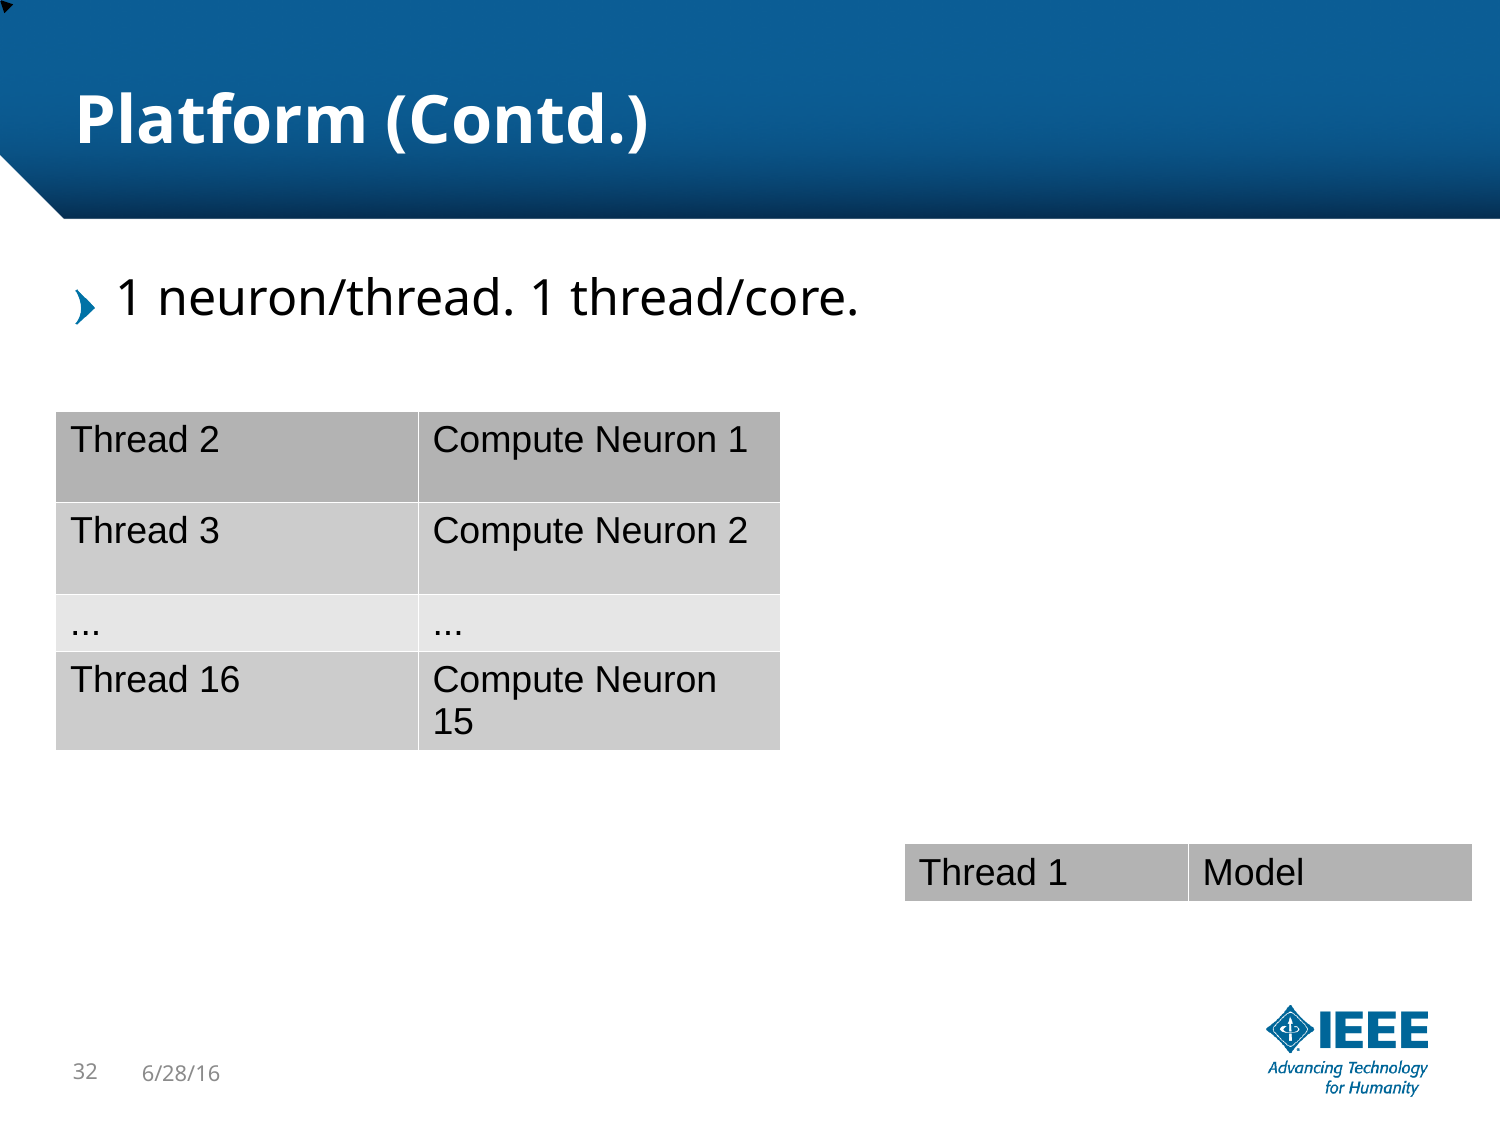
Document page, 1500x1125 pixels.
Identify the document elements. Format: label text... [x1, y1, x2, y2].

text_box Platform (Contd.) [60, 32, 1435, 201]
table_cell Thread 16 [56, 652, 418, 750]
picture [0, 0, 1500, 1125]
table_header Model [1189, 844, 1472, 901]
table_cell Compute Neuron 2 [419, 503, 780, 594]
table_cell Compute Neuron 15 [419, 652, 780, 750]
text_box 6/28/16 [141, 1042, 411, 1103]
table_cell ... [419, 595, 780, 651]
text_box <number> [72, 1042, 132, 1103]
table_cell Thread 3 [56, 503, 418, 594]
text_box 1 neuron/thread. 1 thread/core. [75, 258, 1275, 390]
table_header Compute Neuron 1 [419, 412, 780, 502]
table_header Thread 1 [905, 844, 1188, 901]
text_box [0, 0, 14, 14]
text_box [60, 269, 1435, 986]
table_cell ... [56, 595, 418, 651]
table_header Thread 2 [56, 412, 418, 502]
